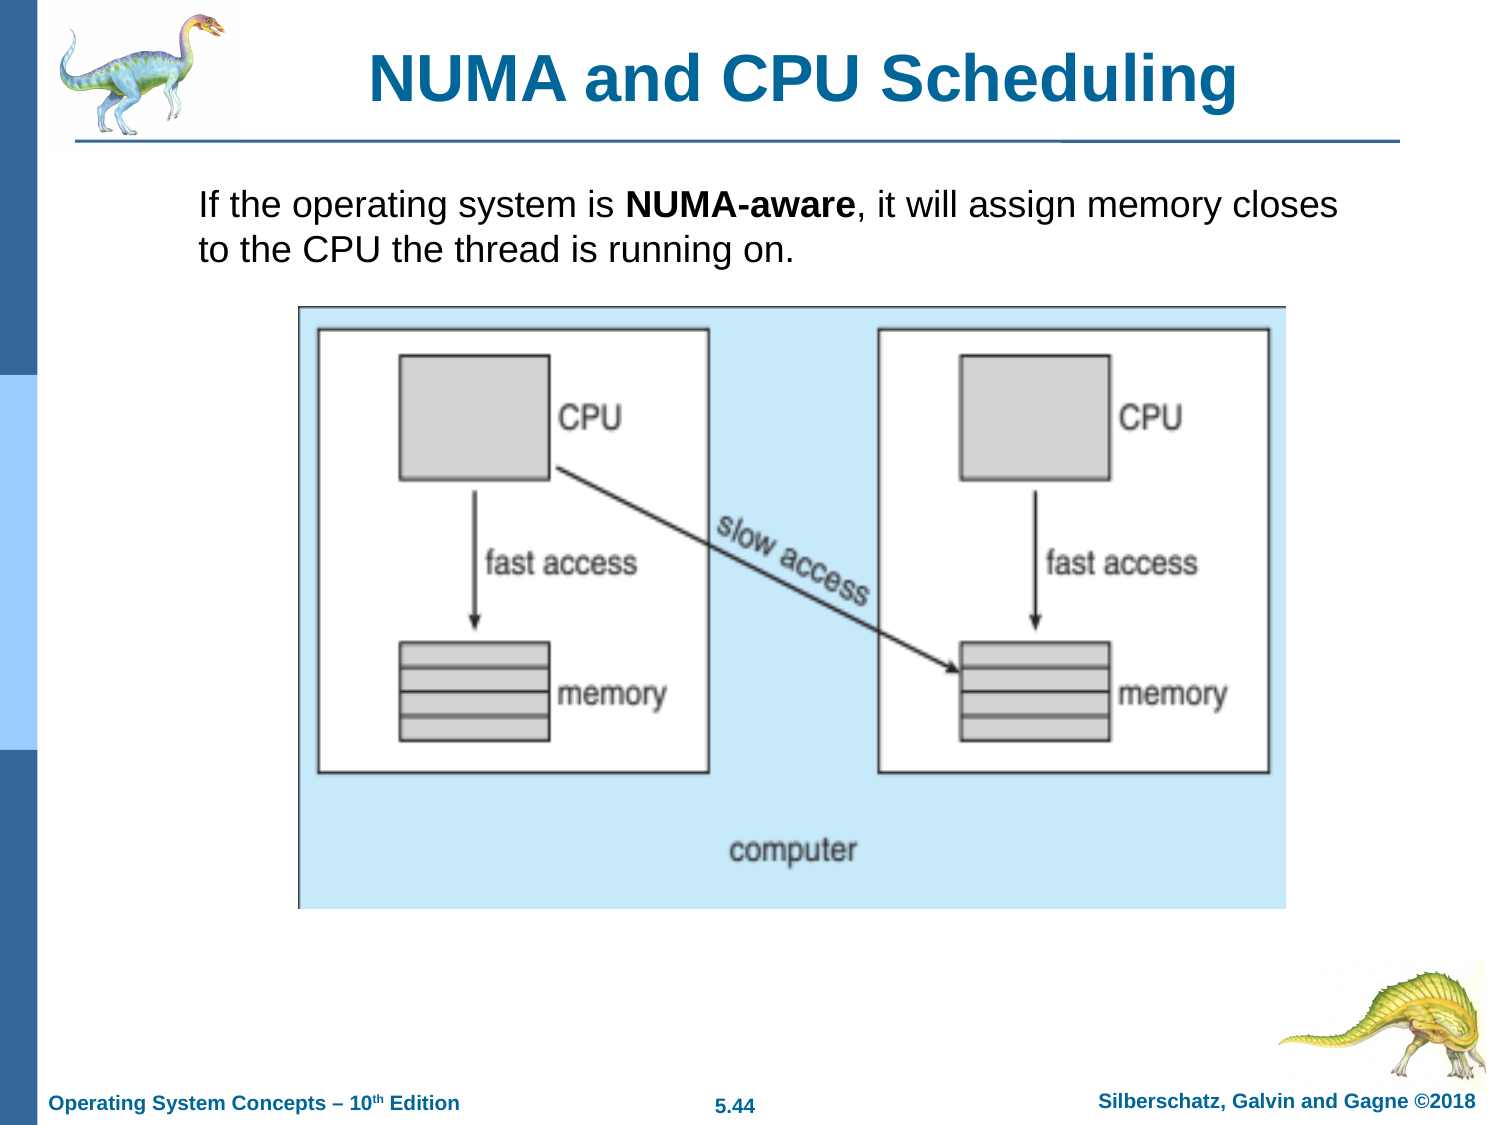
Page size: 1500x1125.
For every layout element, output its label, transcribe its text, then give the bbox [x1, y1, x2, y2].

title NUMA and CPU Scheduling [183, 15, 1425, 123]
picture [46, 0, 243, 149]
picture [1275, 959, 1486, 1090]
picture [297, 306, 1287, 909]
text_box If the operating system is NUMA-aware, it will assign memory closes to the CPU the thread is running on. [183, 172, 1378, 277]
